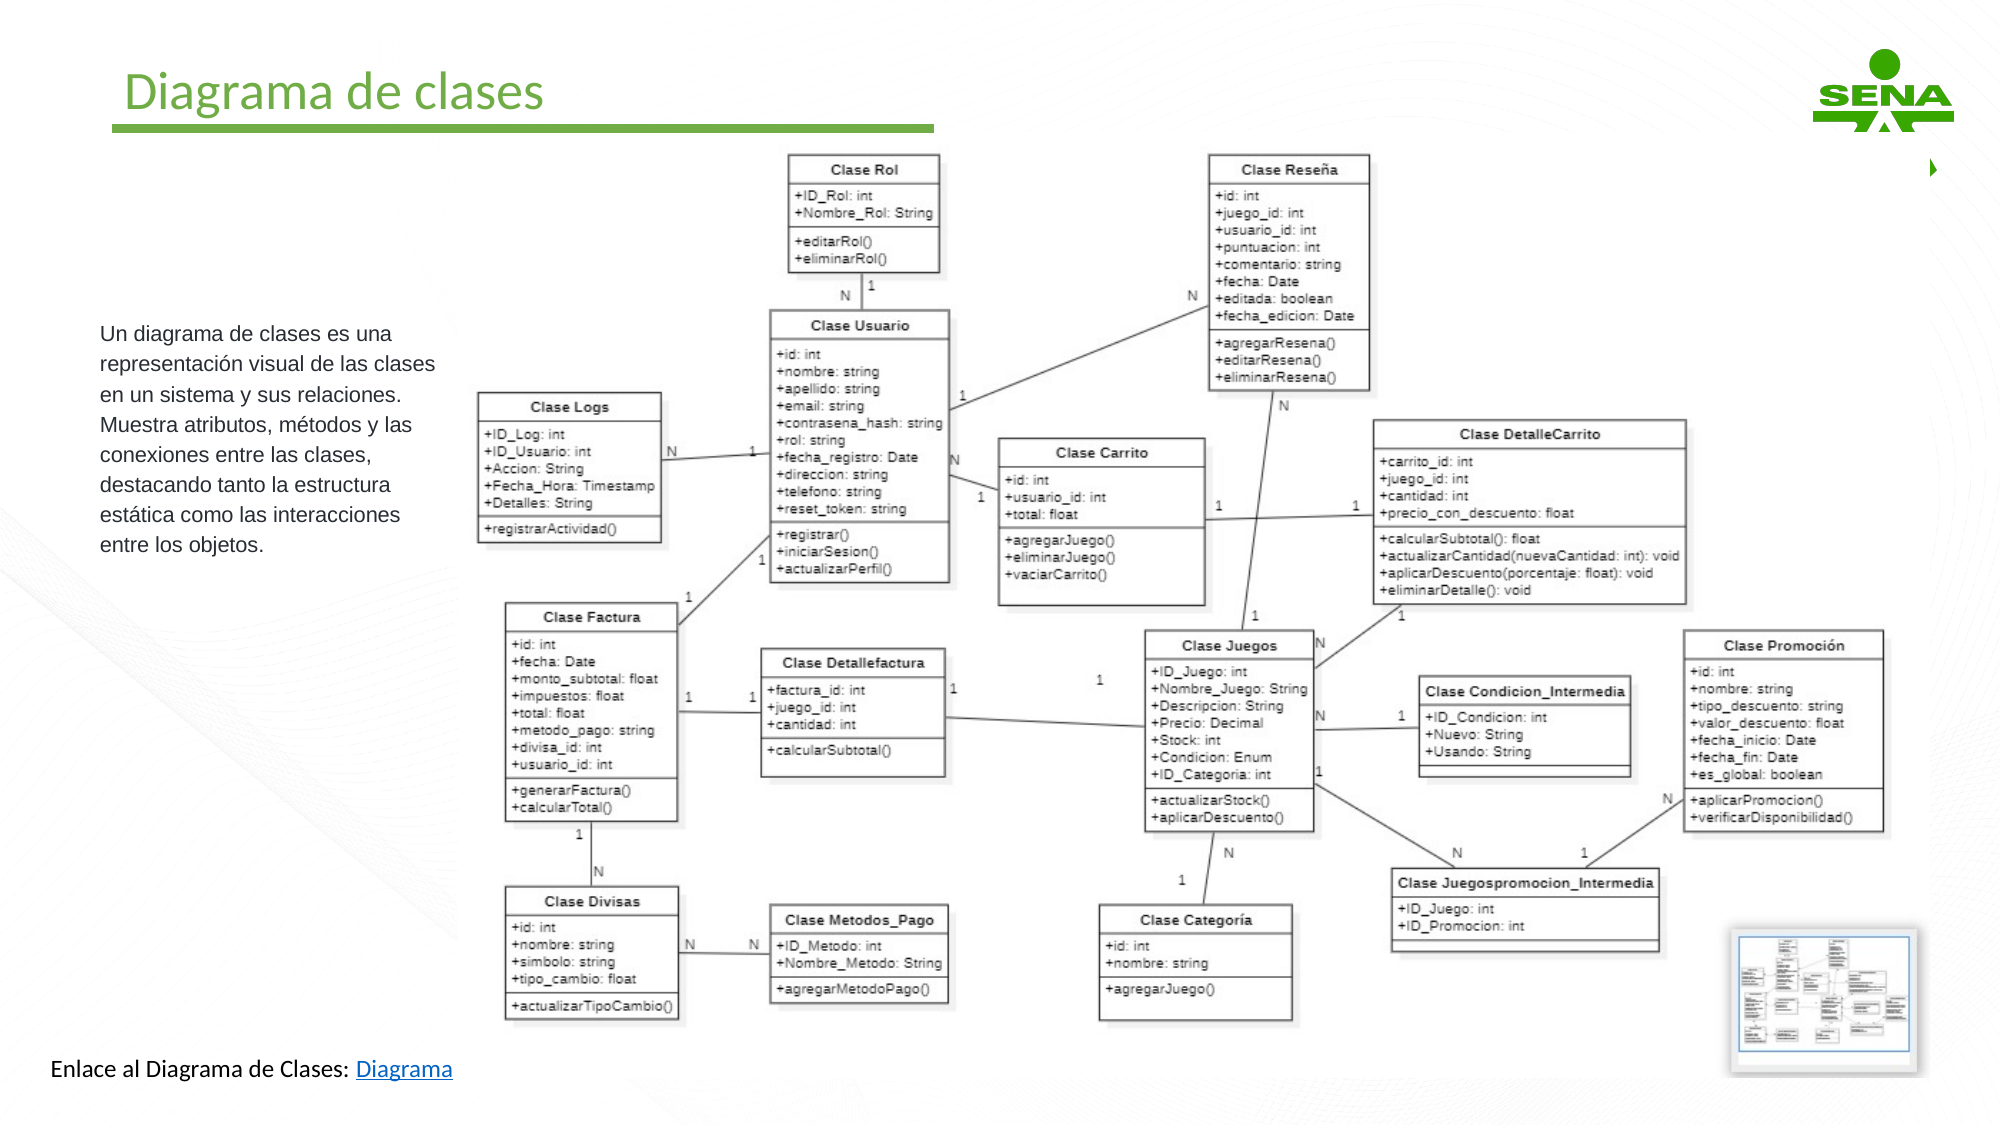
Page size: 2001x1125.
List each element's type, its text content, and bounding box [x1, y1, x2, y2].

text_box [1684, 1029, 2000, 1125]
text_box Un diagrama de clases es una representación visual de las clases en un sistema y sus relaciones. Muestra atributos, métodos y las conexiones entre las clases, destacando tanto la estructura estática como las interacciones entre los objetos. [85, 301, 453, 572]
picture [0, 0, 2000, 1125]
text_box Enlace al Diagrama de Clases: Diagrama [35, 1044, 508, 1090]
text_box Diagrama de clases [109, 54, 1020, 231]
